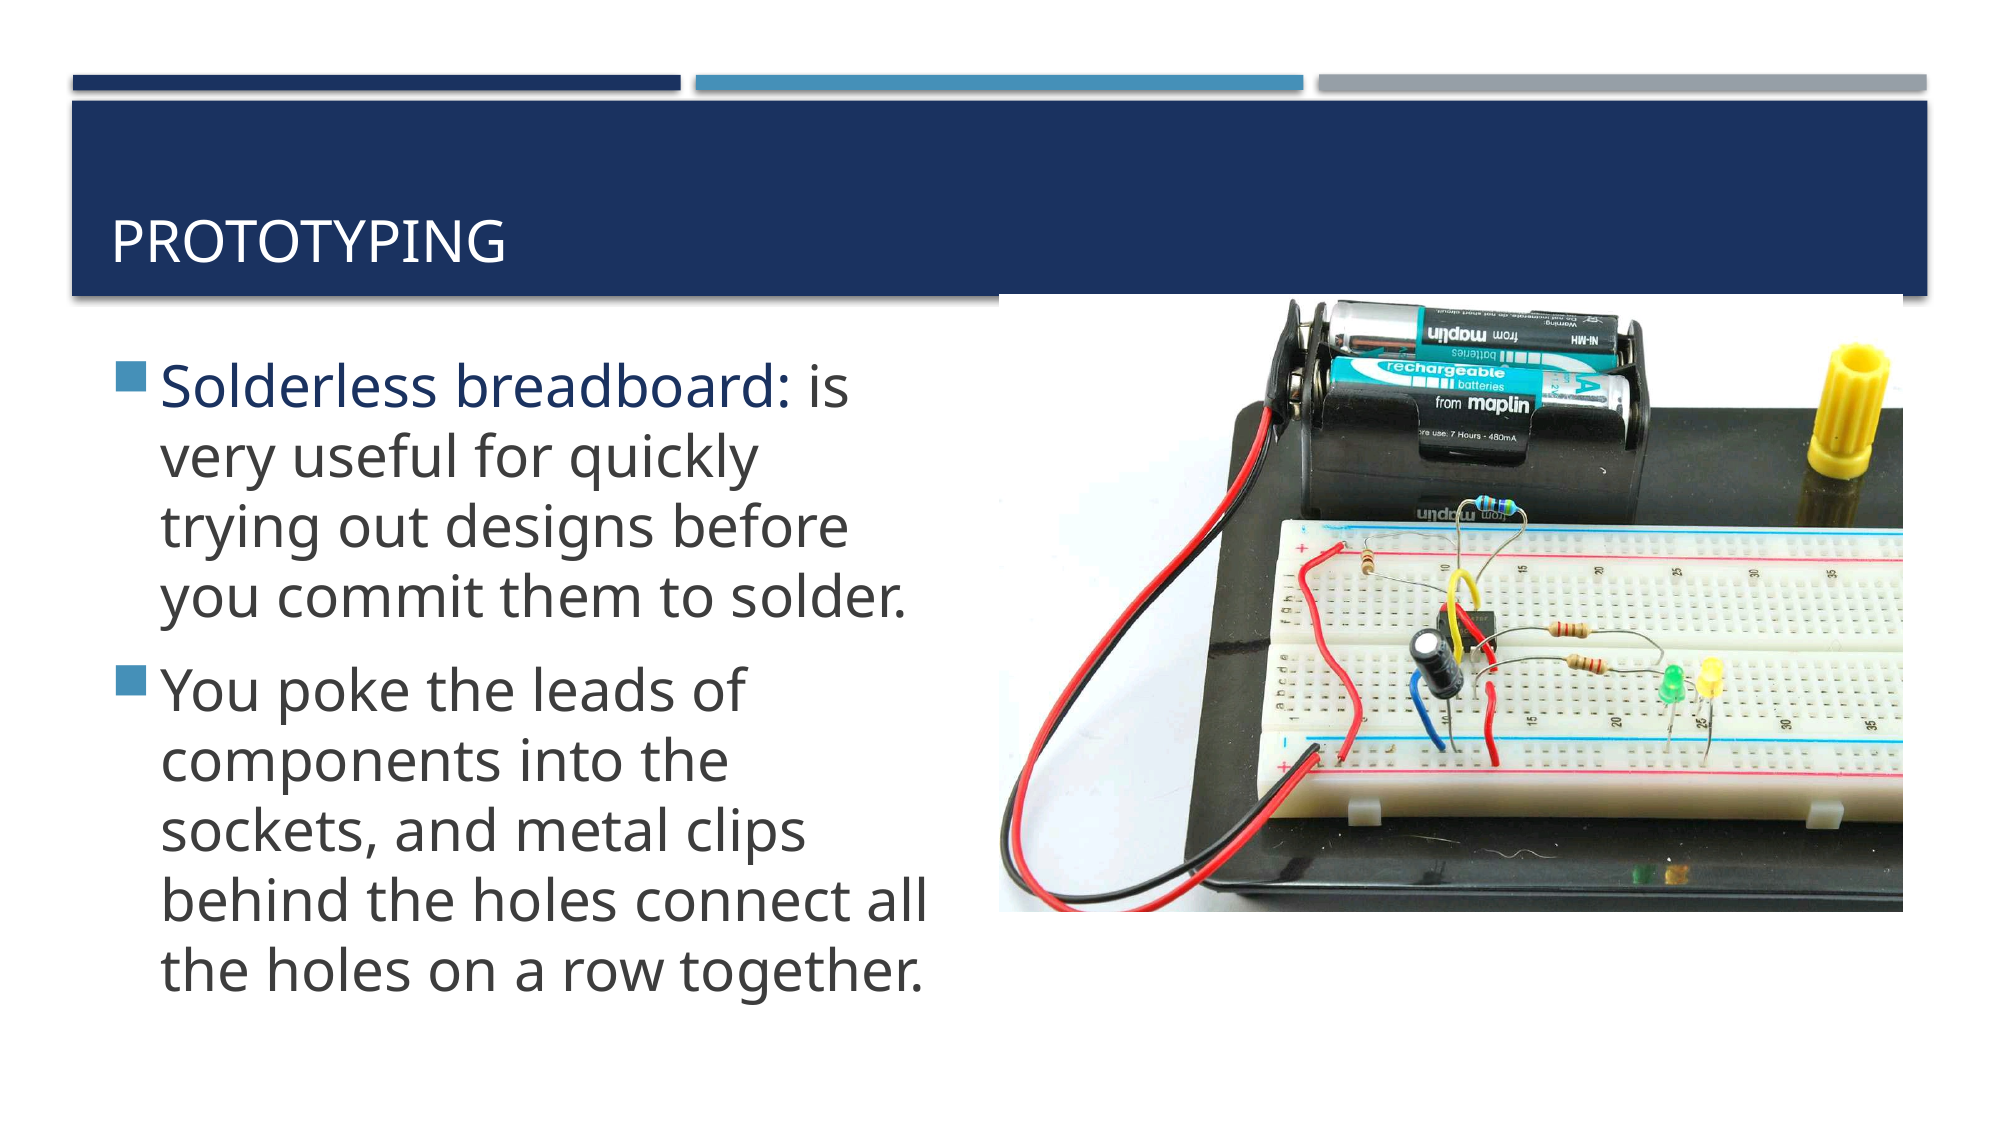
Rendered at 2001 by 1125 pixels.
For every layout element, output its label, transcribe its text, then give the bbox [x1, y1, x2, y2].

list Solderless breadboard: is very useful for quickly trying out designs before you commit them to solder. You poke the leads of components into the sockets, and metal clips behind the holes connect all the holes on a row together. [95, 357, 951, 1060]
picture [999, 293, 1903, 913]
title prototyping [95, 115, 1905, 282]
